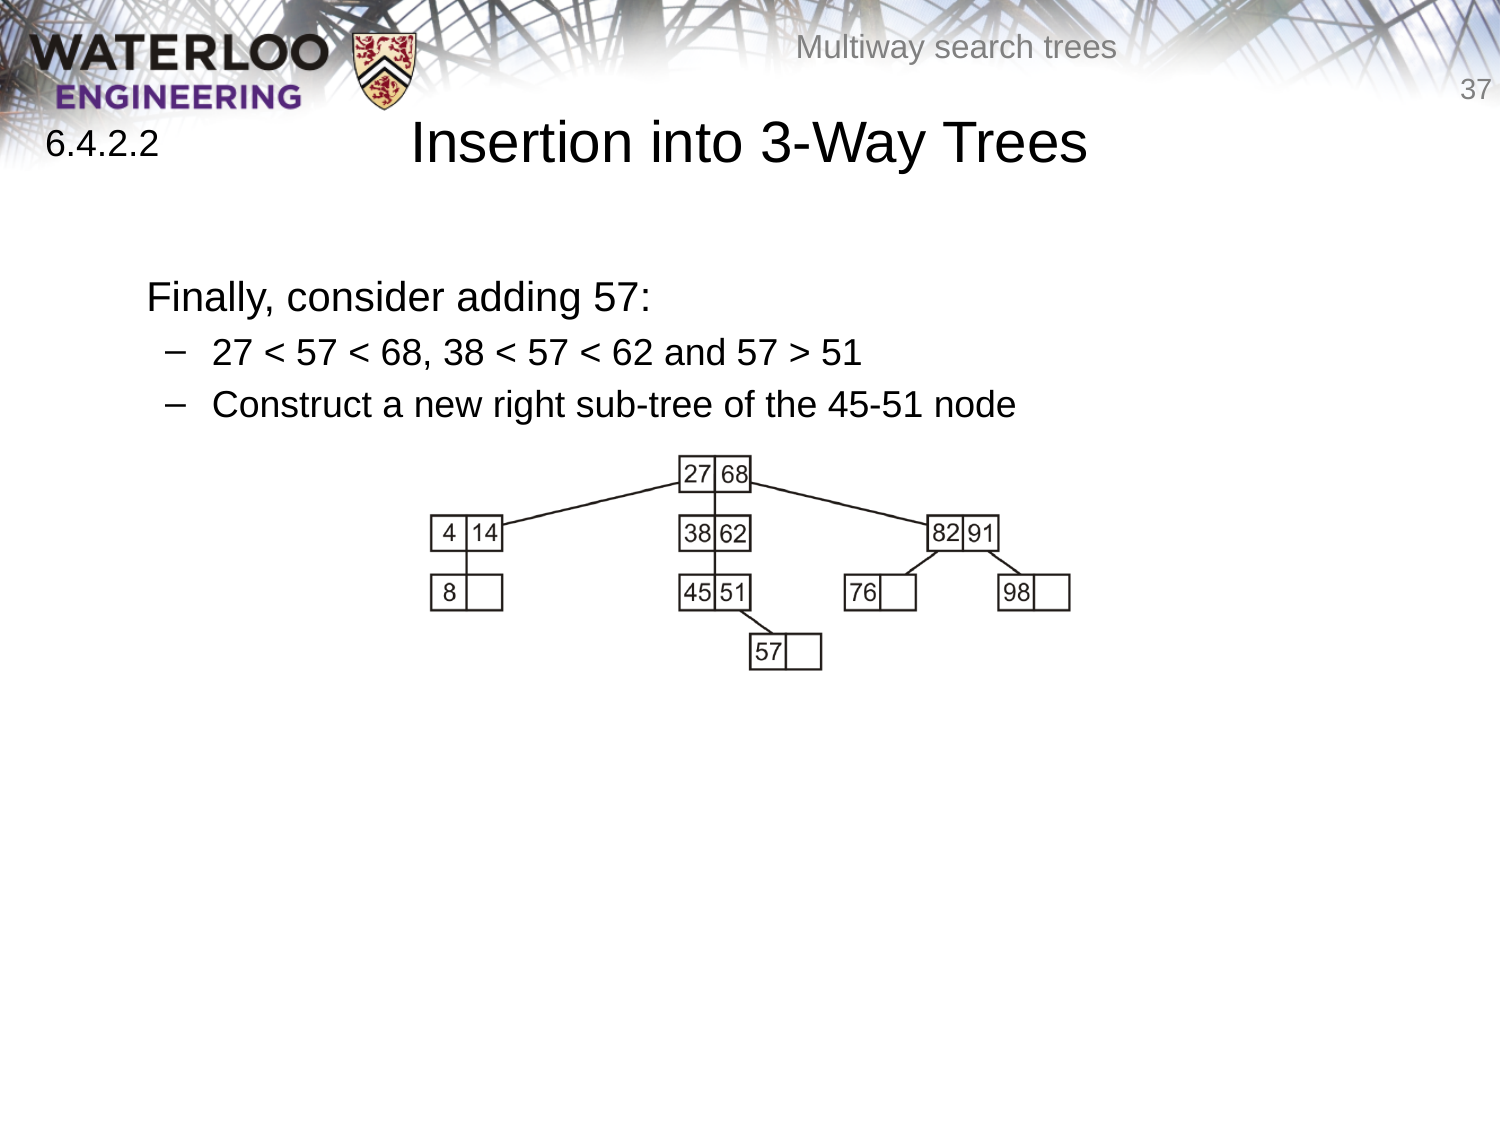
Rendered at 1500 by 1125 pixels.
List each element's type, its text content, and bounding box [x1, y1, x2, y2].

picture [0, 0, 1500, 1125]
list Finally, consider adding 57: 27 < 57 < 68, 38 < 57 < 62 and 57 > 51 Construct a new right sub-tree of the 45-51 node [74, 262, 1426, 1006]
text_box 6.4.2.2 [30, 111, 175, 172]
title Insertion into 3-Way Trees [74, 44, 1426, 233]
